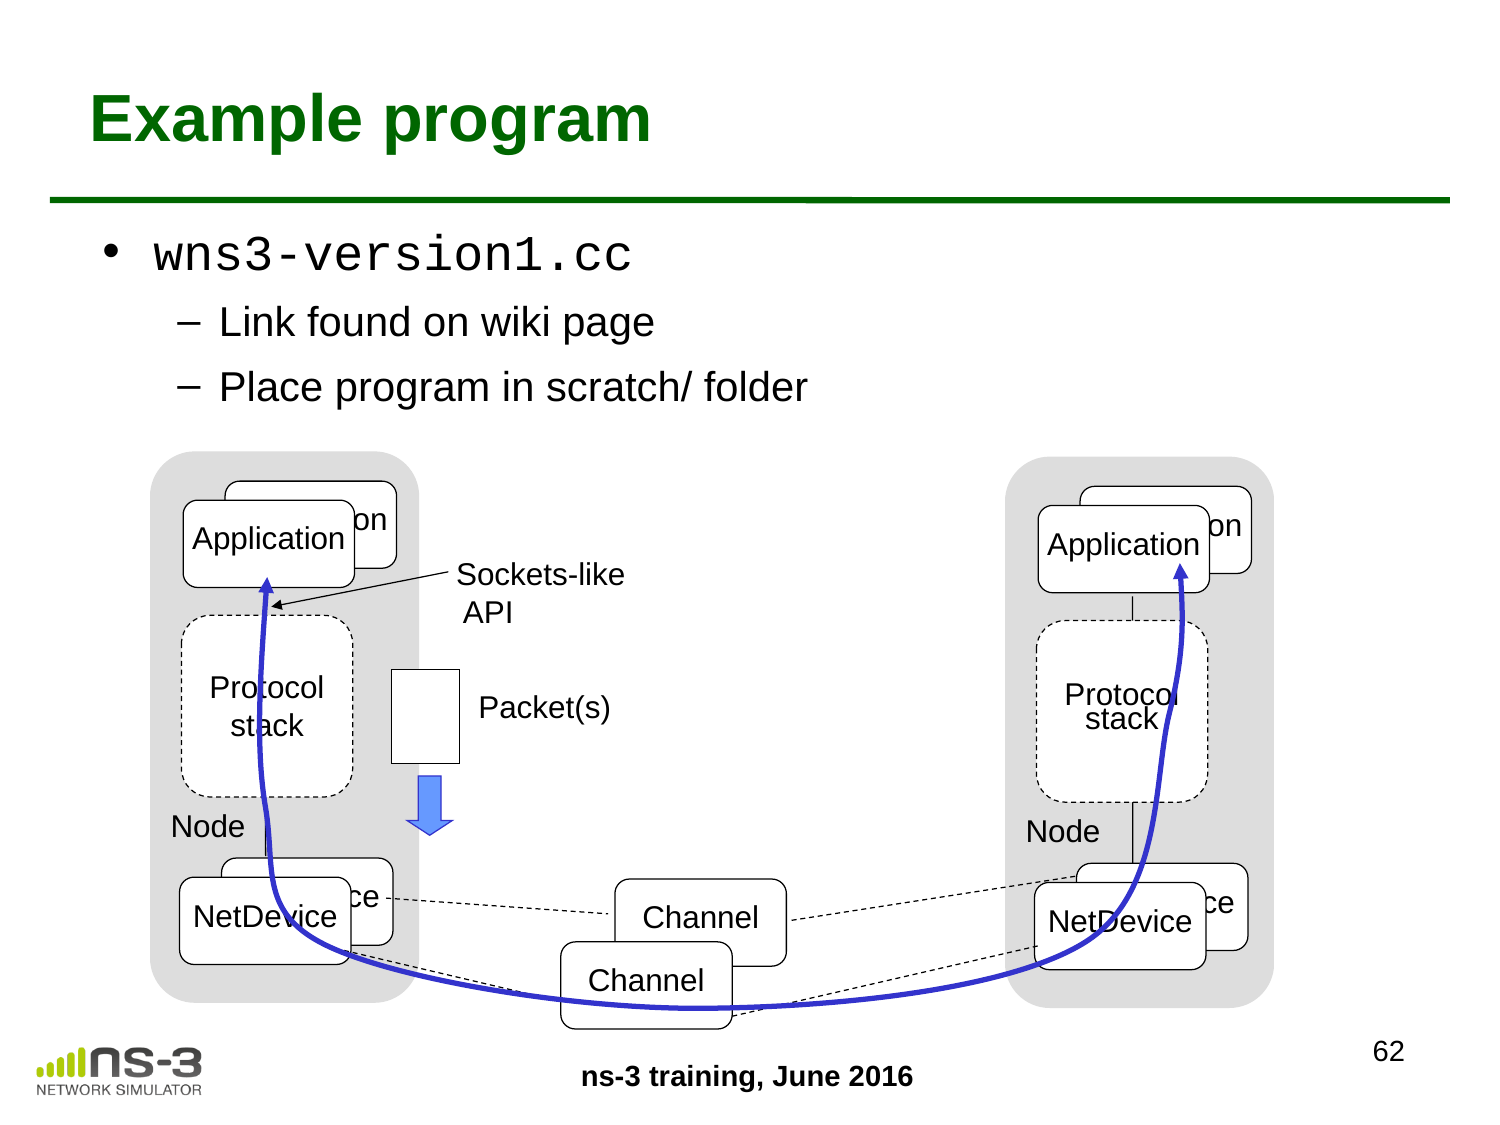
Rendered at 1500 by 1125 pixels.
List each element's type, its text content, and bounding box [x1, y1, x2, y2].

footer ns-3 training, June 2016 [512, 1049, 983, 1125]
list wns3-version1.cc Link found on wiki page Place program in scratch/ folder [87, 212, 1433, 1012]
slide_number 62 [1074, 1024, 1421, 1101]
title Example program [74, 44, 1421, 186]
picture [24, 451, 1275, 1125]
